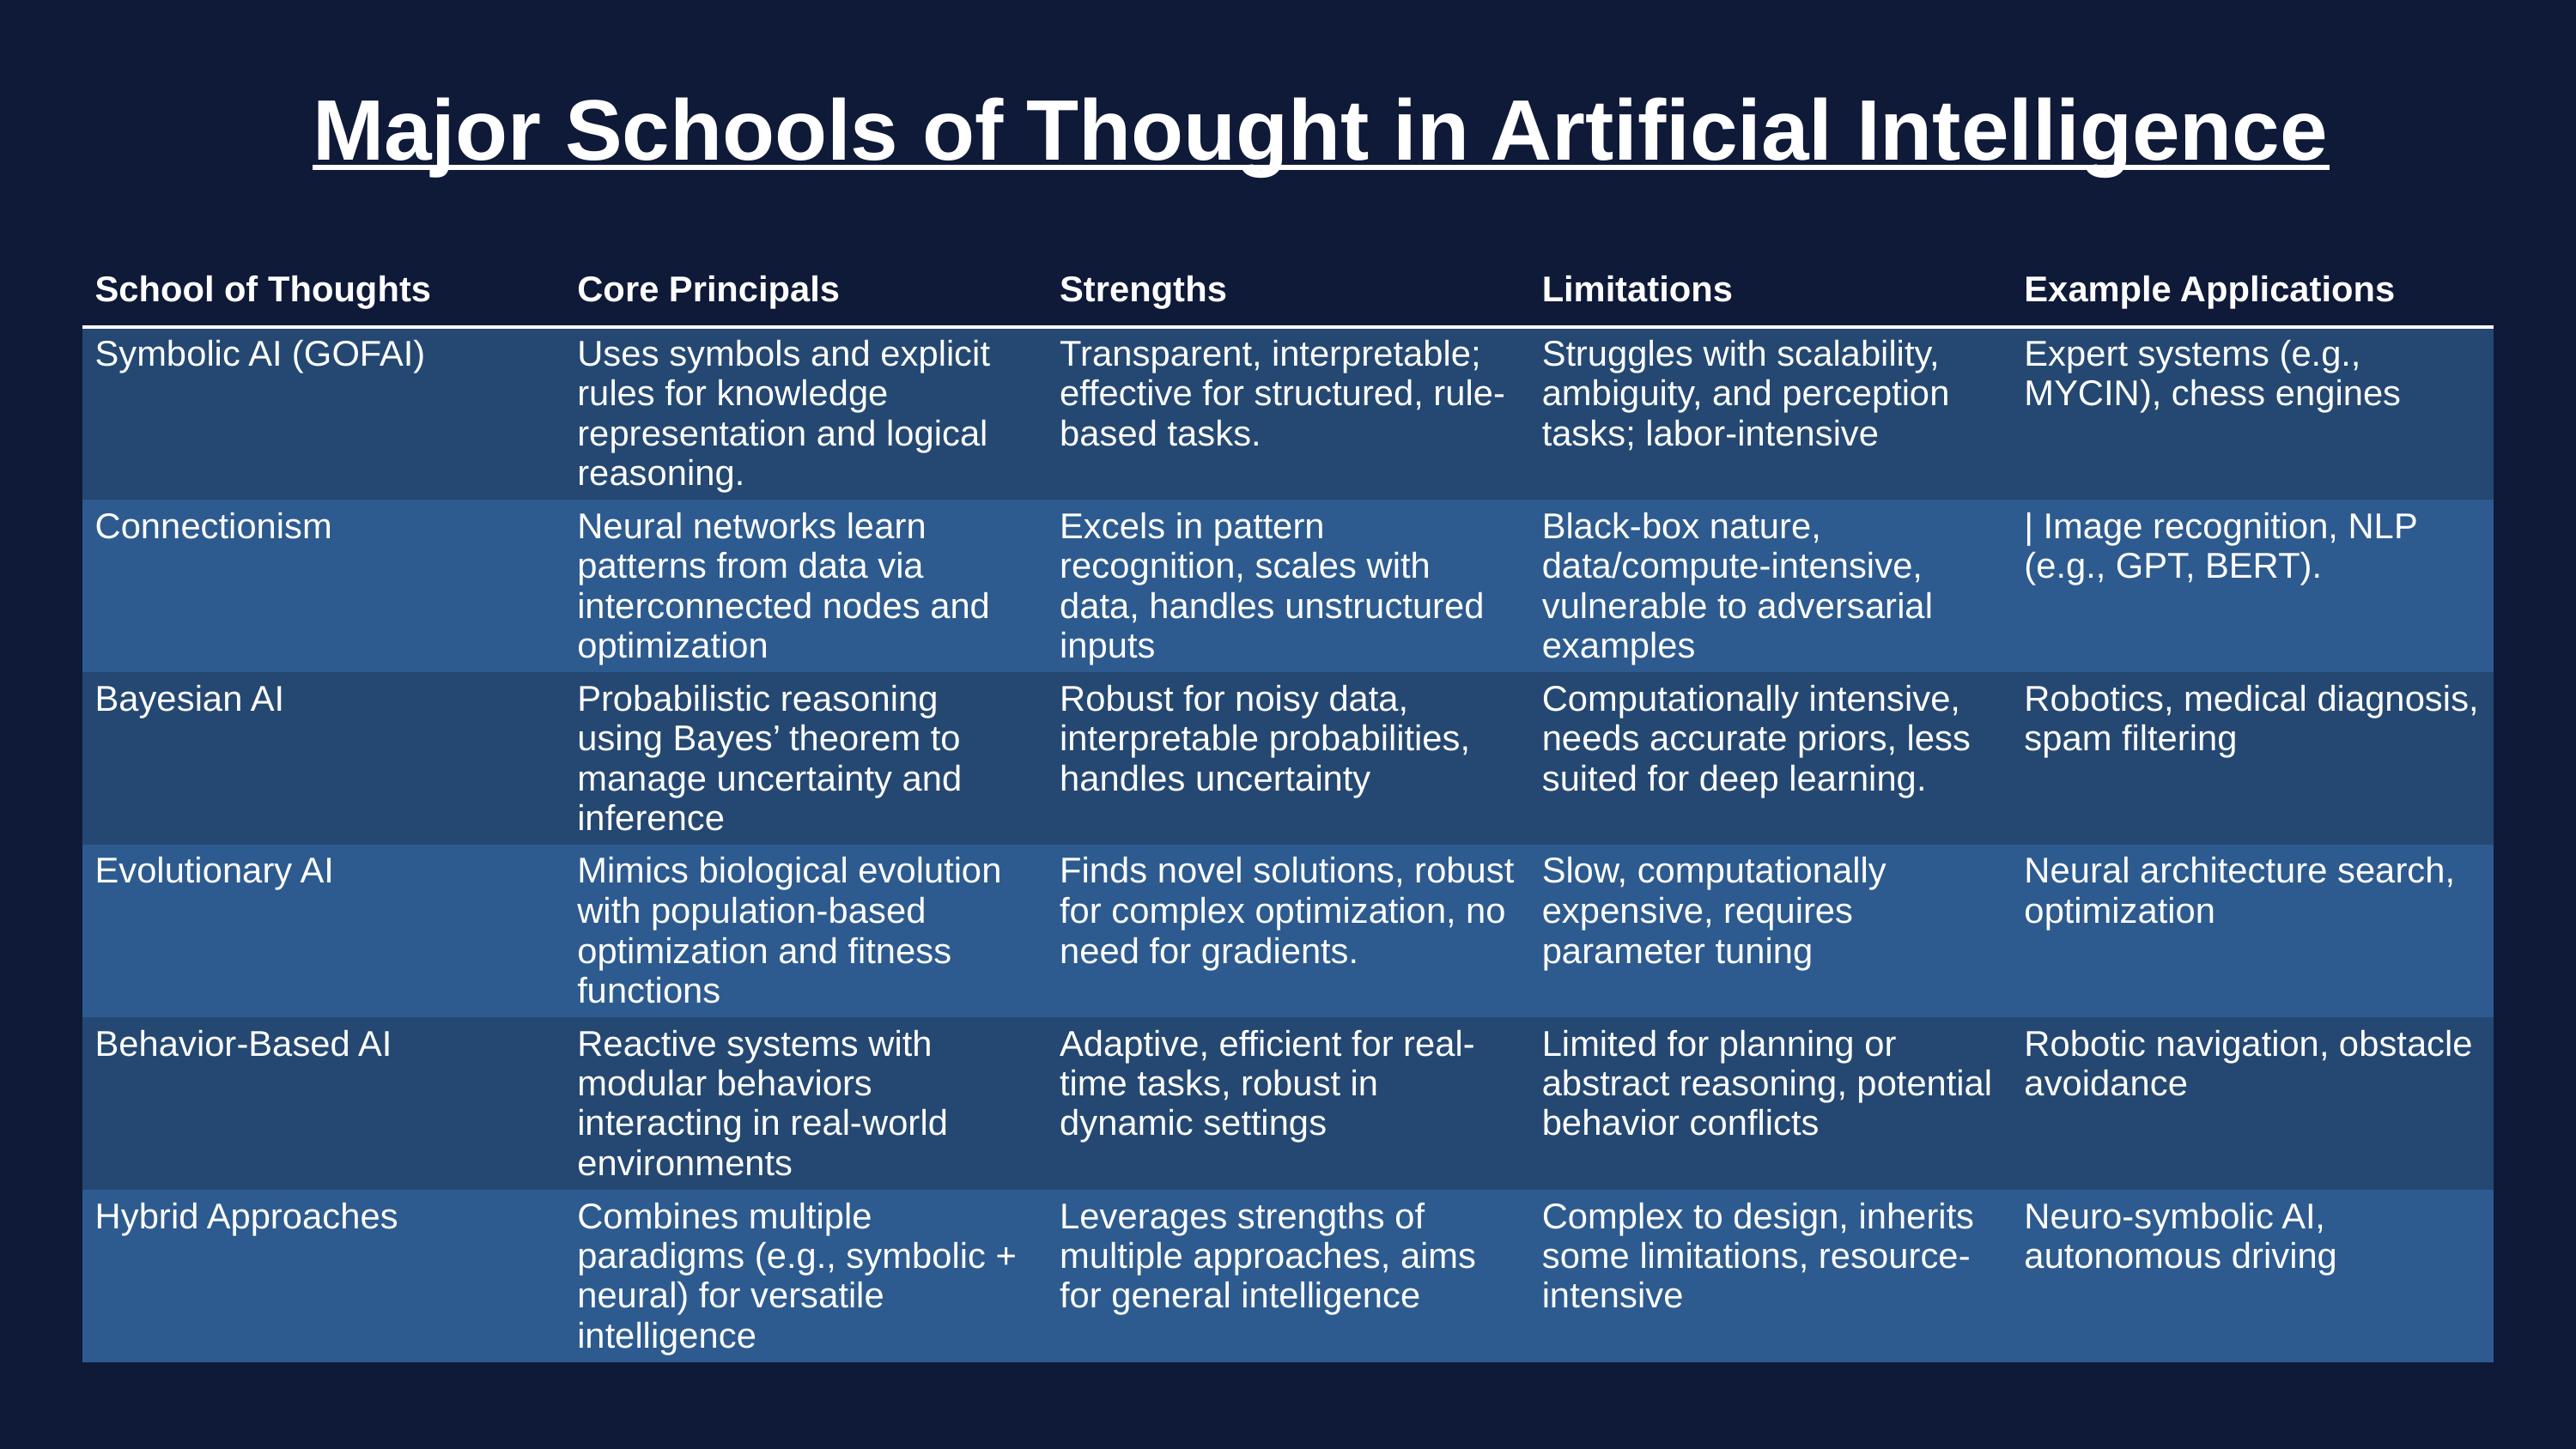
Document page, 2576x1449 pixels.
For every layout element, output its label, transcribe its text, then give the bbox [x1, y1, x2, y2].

table_cell Neuro-symbolic AI, autonomous driving [2012, 1190, 2494, 1362]
table_cell Excels in pattern recognition, scales with data, handles unstructured inputs [1047, 500, 1529, 672]
table_cell Reactive systems with modular behaviors interacting in real-world environments [564, 1017, 1047, 1190]
table_cell Connectionism [82, 500, 564, 672]
table_header Limitations [1529, 263, 2012, 325]
table_cell Complex to design, inherits some limitations, resource-intensive [1529, 1190, 2012, 1362]
table_cell Robotics, medical diagnosis, spam filtering [2012, 672, 2494, 845]
table_cell | Image recognition, NLP (e.g., GPT, BERT). [2012, 500, 2494, 672]
table_cell Symbolic AI (GOFAI) [82, 329, 564, 500]
table_cell Mimics biological evolution with population-based optimization and fitness functions [564, 845, 1047, 1017]
table_cell Finds novel solutions, robust for complex optimization, no need for gradients. [1047, 845, 1529, 1017]
table_cell Leverages strengths of multiple approaches, aims for general intelligence [1047, 1190, 1529, 1362]
table_cell Evolutionary AI [82, 845, 564, 1017]
table_header Strengths [1047, 263, 1529, 325]
table_cell Hybrid Approaches [82, 1190, 564, 1362]
table_cell Neural networks learn patterns from data via interconnected nodes and optimization [564, 500, 1047, 672]
table_cell Limited for planning or abstract reasoning, potential behavior conflicts [1529, 1017, 2012, 1190]
table_cell Computationally intensive, needs accurate priors, less suited for deep learning. [1529, 672, 2012, 845]
text_box Major Schools of Thought in Artificial Intelligence [193, 68, 2450, 185]
table_cell Transparent, interpretable; effective for structured, rule-based tasks. [1047, 329, 1529, 500]
table_cell Behavior-Based AI [82, 1017, 564, 1190]
table_cell Combines multiple paradigms (e.g., symbolic + neural) for versatile intelligence [564, 1190, 1047, 1362]
table_cell Slow, computationally expensive, requires parameter tuning [1529, 845, 2012, 1017]
table_cell Bayesian AI [82, 672, 564, 845]
table_header Core Principals [564, 263, 1047, 325]
table_cell Struggles with scalability, ambiguity, and perception tasks; labor-intensive [1529, 329, 2012, 500]
table_cell Probabilistic reasoning using Bayes’ theorem to manage uncertainty and inference [564, 672, 1047, 845]
table_header Example Applications [2012, 263, 2494, 325]
table_cell Expert systems (e.g., MYCIN), chess engines [2012, 329, 2494, 500]
table_cell Uses symbols and explicit rules for knowledge representation and logical reasoning. [564, 329, 1047, 500]
table_header School of Thoughts [82, 263, 564, 325]
table_cell Robust for noisy data, interpretable probabilities, handles uncertainty [1047, 672, 1529, 845]
table_cell Robotic navigation, obstacle avoidance [2012, 1017, 2494, 1190]
table_cell Black-box nature, data/compute-intensive, vulnerable to adversarial examples [1529, 500, 2012, 672]
table_cell Adaptive, efficient for real-time tasks, robust in dynamic settings [1047, 1017, 1529, 1190]
table_cell Neural architecture search, optimization [2012, 845, 2494, 1017]
